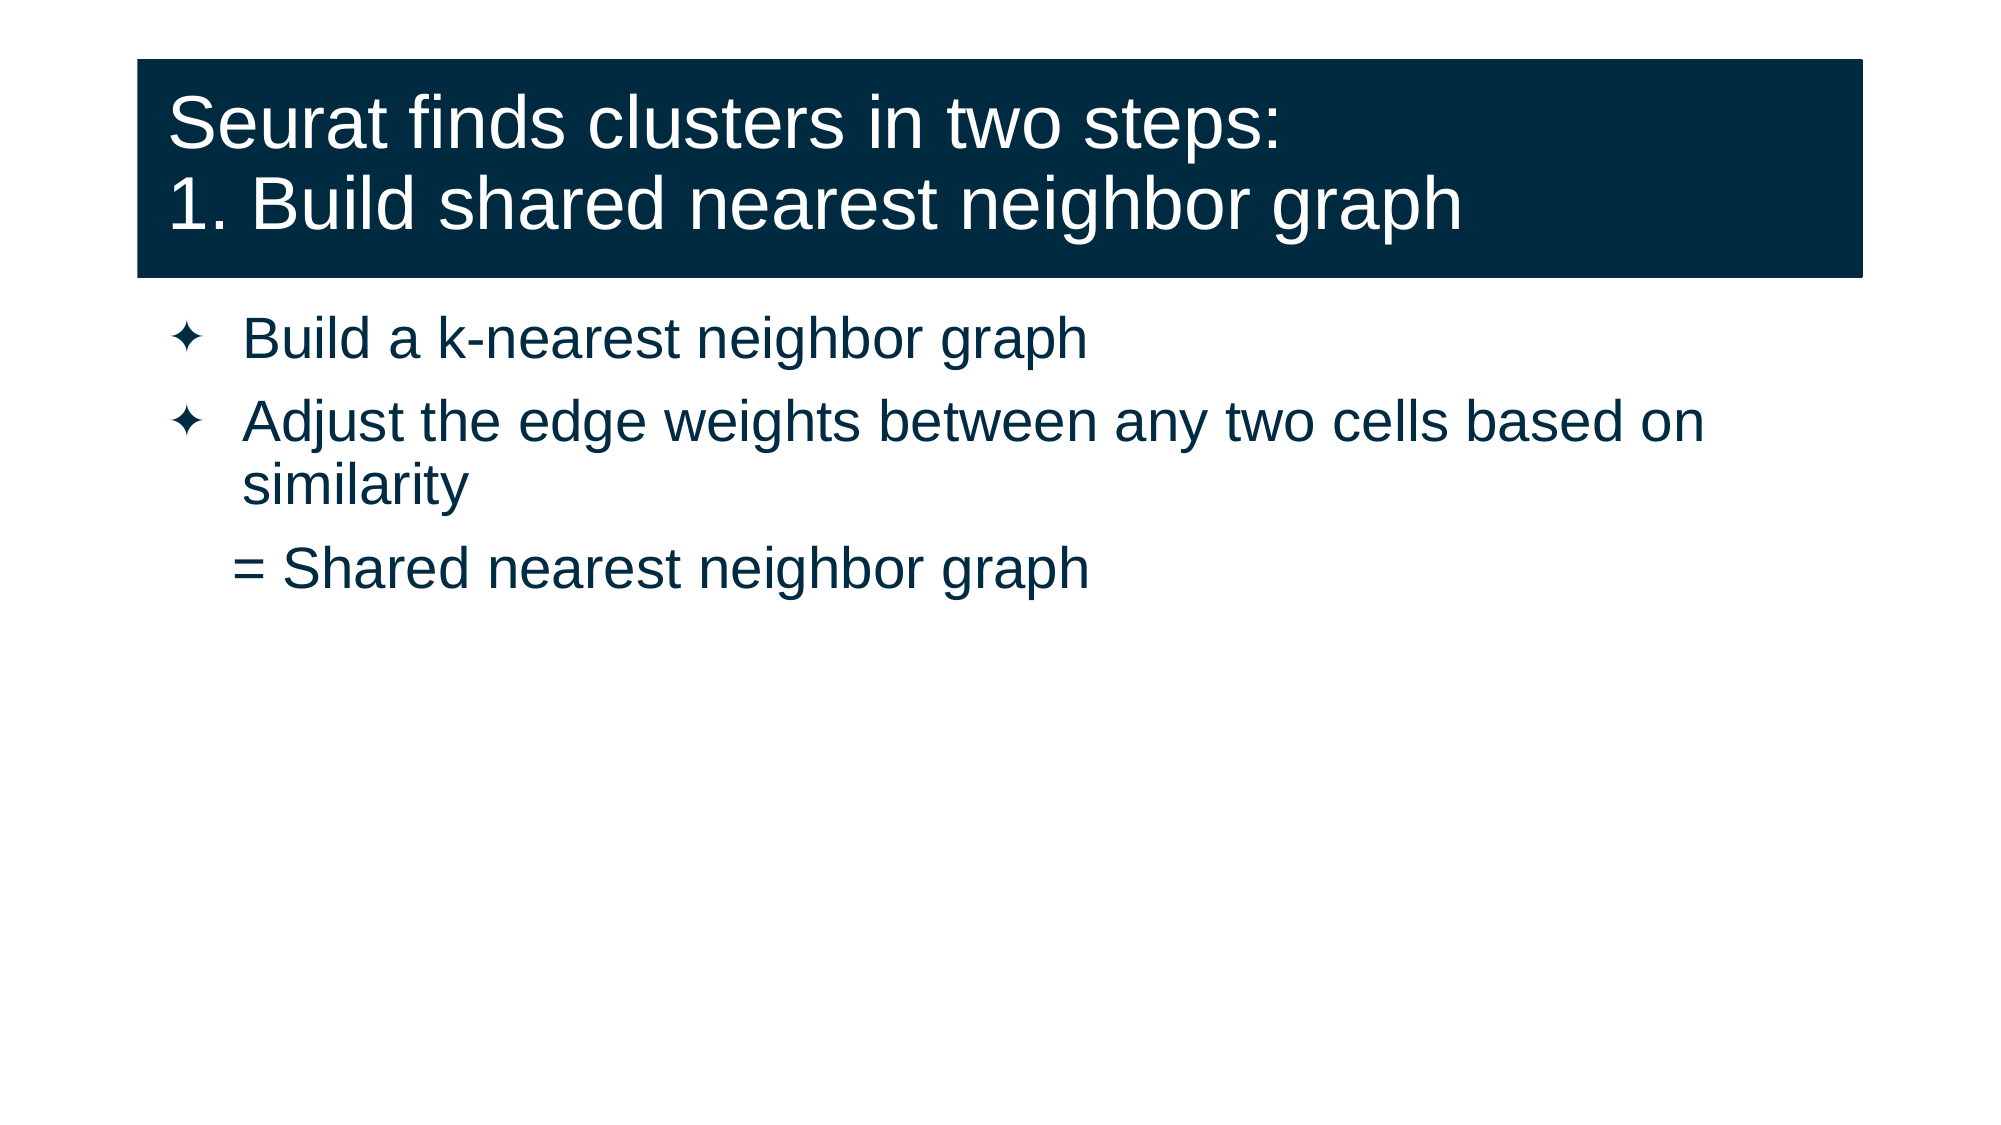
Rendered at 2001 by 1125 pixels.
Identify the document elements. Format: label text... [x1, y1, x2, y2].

list Build a k-nearest neighbor graph Adjust the edge weights between any two cells based on similarity = Shared nearest neighbor graph [137, 307, 1863, 605]
title Seurat finds clusters in two steps: 1. Build shared nearest neighbor graph [137, 59, 1863, 278]
